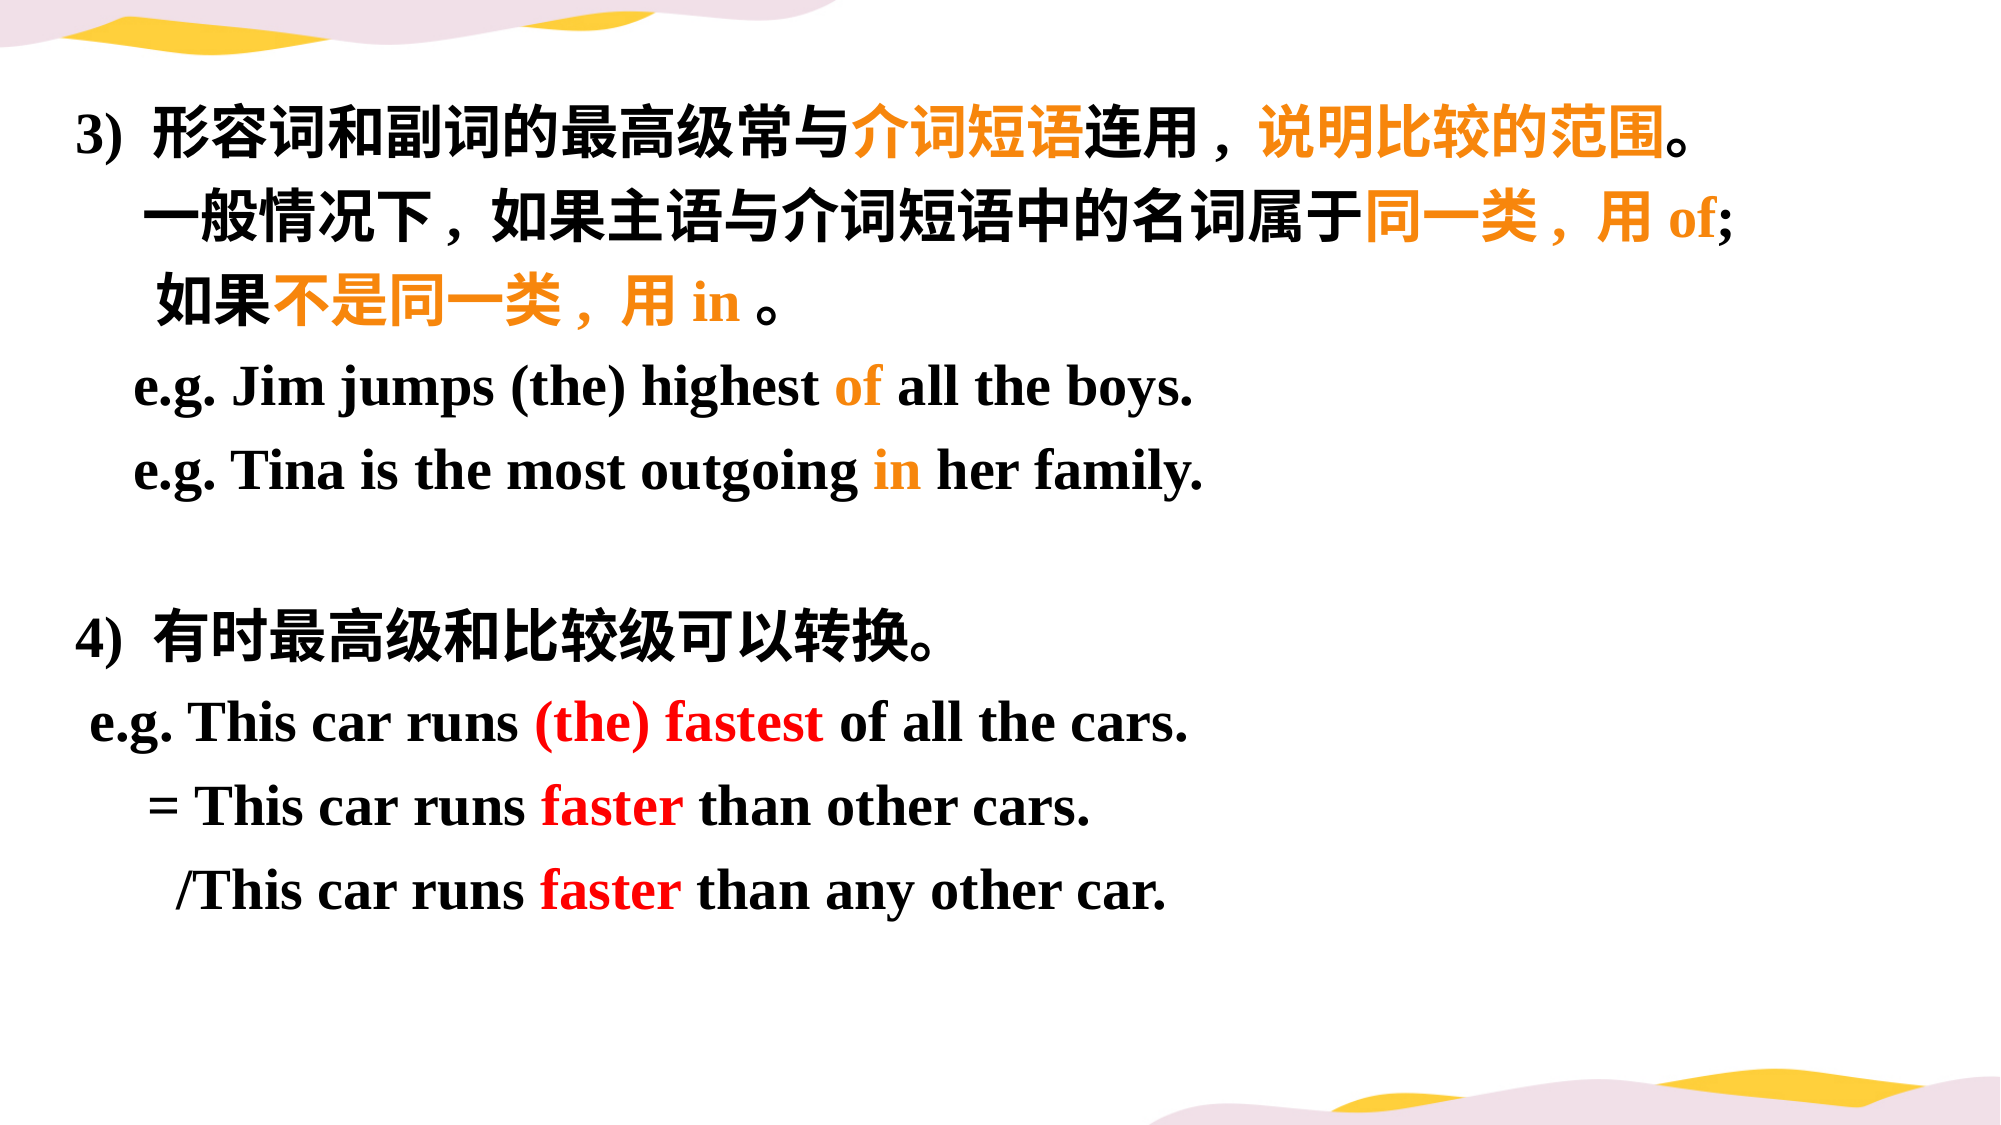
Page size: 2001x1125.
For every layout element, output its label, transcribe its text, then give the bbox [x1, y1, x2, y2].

text_box 3) 形容词和副词的最高级常与介词短语连用, 说明比较的范围。 一般情况下, 如果主语与介词短语中的名词属于同一类, 用of; 如果不是同一类, 用in。 e.g. Jim jumps (the) highest of all the boys. e.g. Tina is the most outgoing in her family. 4) 有时最高级和比较级可以转换。 e.g. This car runs (the) fastest of all the cars. = This car runs faster than other cars. /This car runs faster than any other car. [75, 80, 1863, 1005]
picture [0, 0, 2001, 1125]
